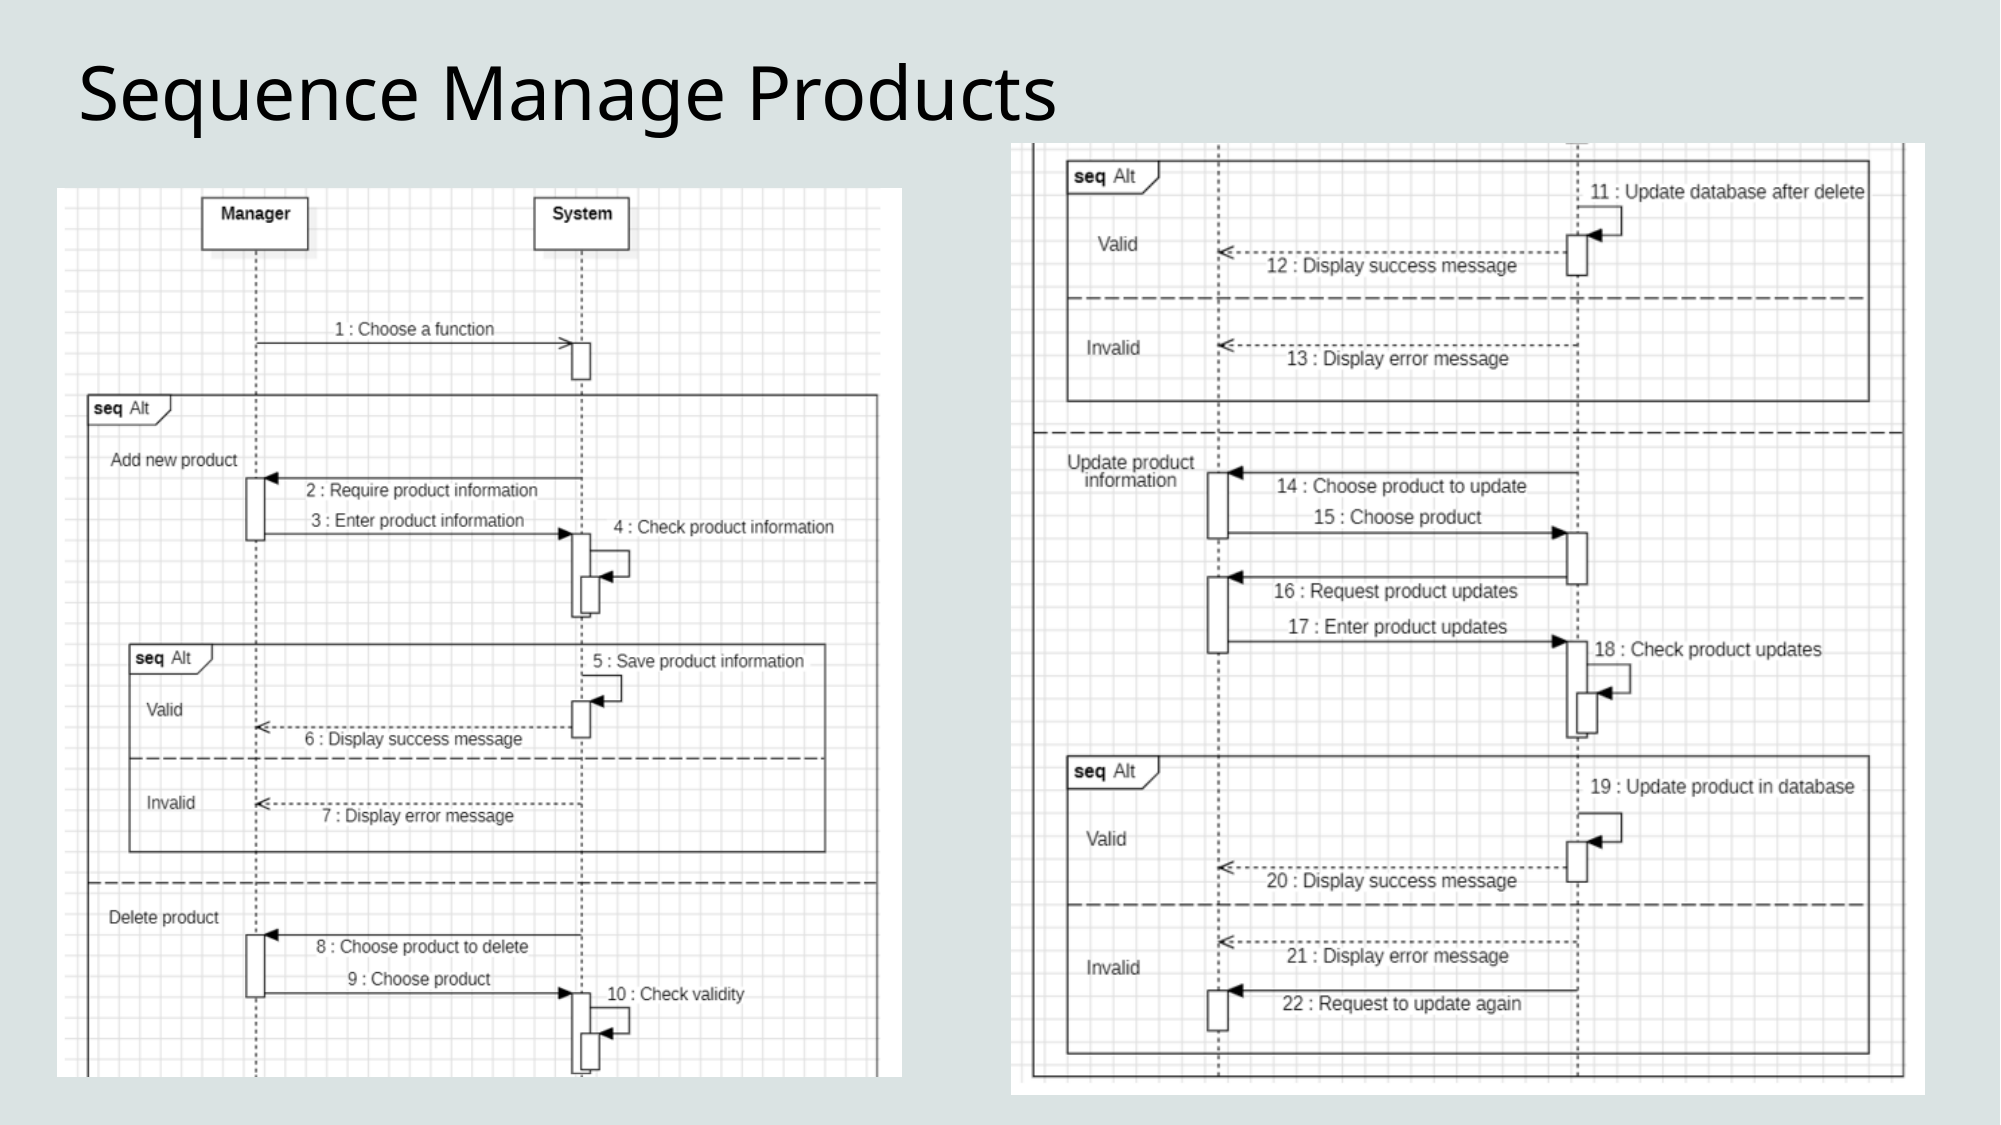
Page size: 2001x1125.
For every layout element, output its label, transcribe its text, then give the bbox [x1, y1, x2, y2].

picture [57, 187, 903, 1077]
title Sequence Manage Products [78, 0, 1891, 144]
picture [1011, 143, 1926, 1096]
